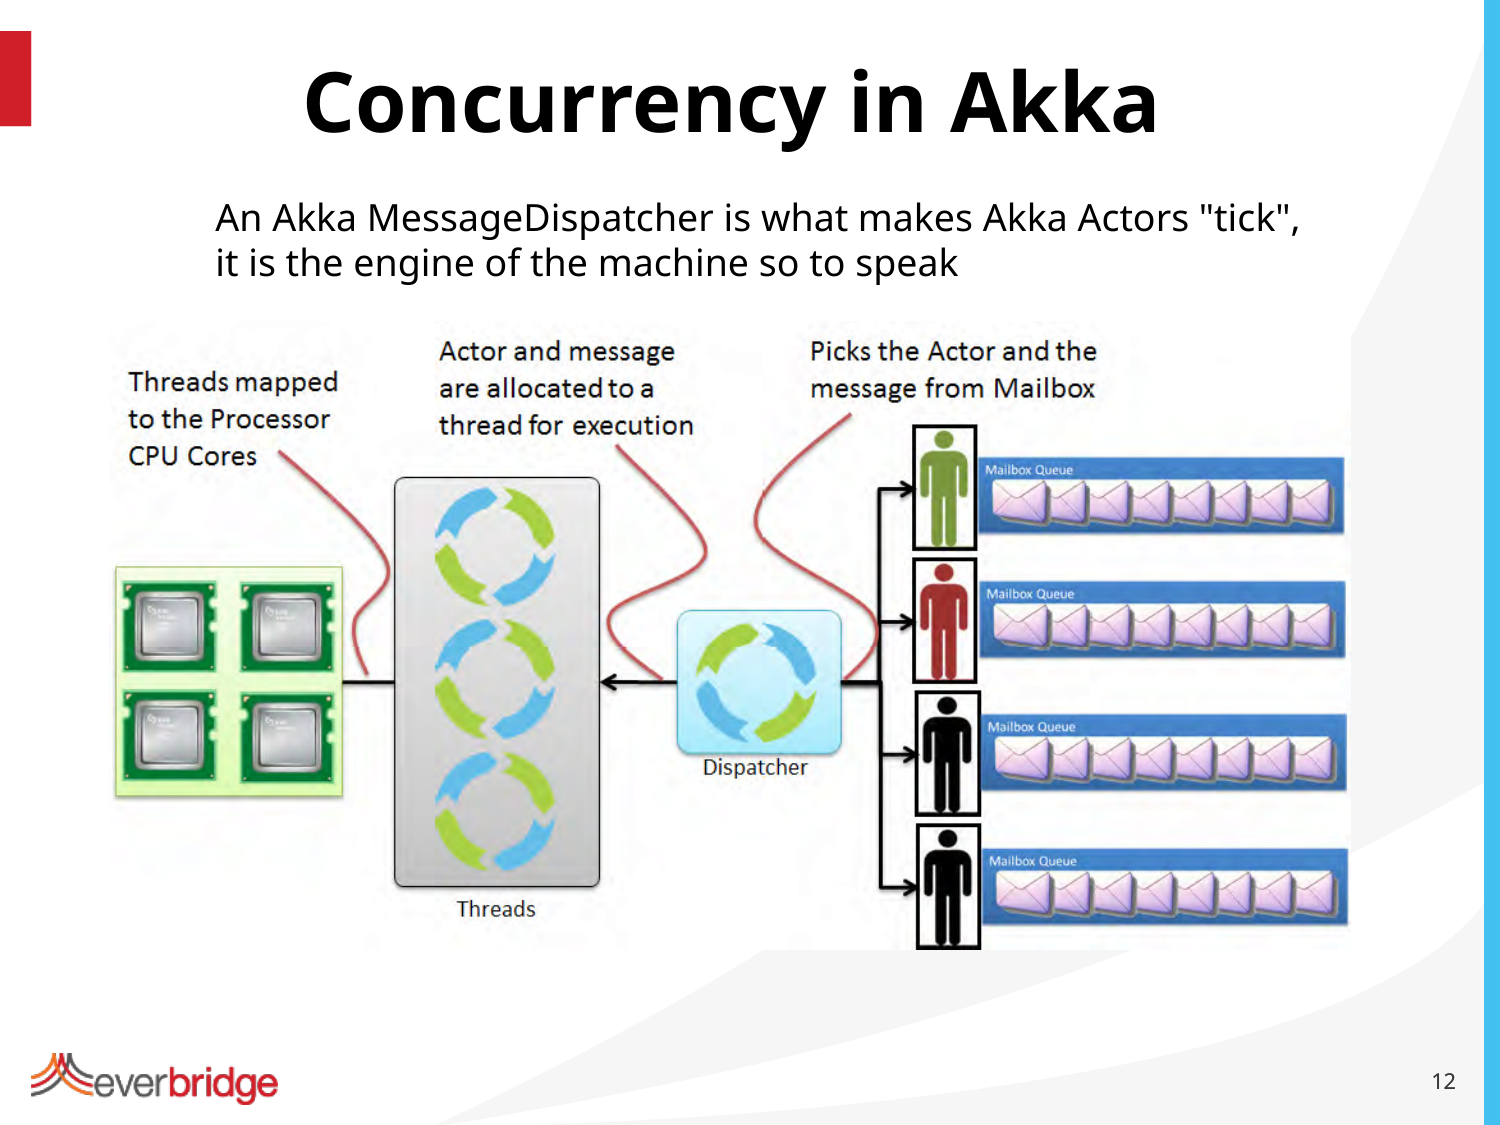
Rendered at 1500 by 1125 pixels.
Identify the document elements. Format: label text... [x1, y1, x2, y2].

picture [31, 1053, 278, 1105]
picture [109, 321, 1351, 950]
text_box An Akka MessageDispatcher is what makes Akka Actors "tick", it is the engine of the machine so to speak [200, 186, 1327, 292]
text_box Concurrency in Akka [287, 41, 1177, 157]
